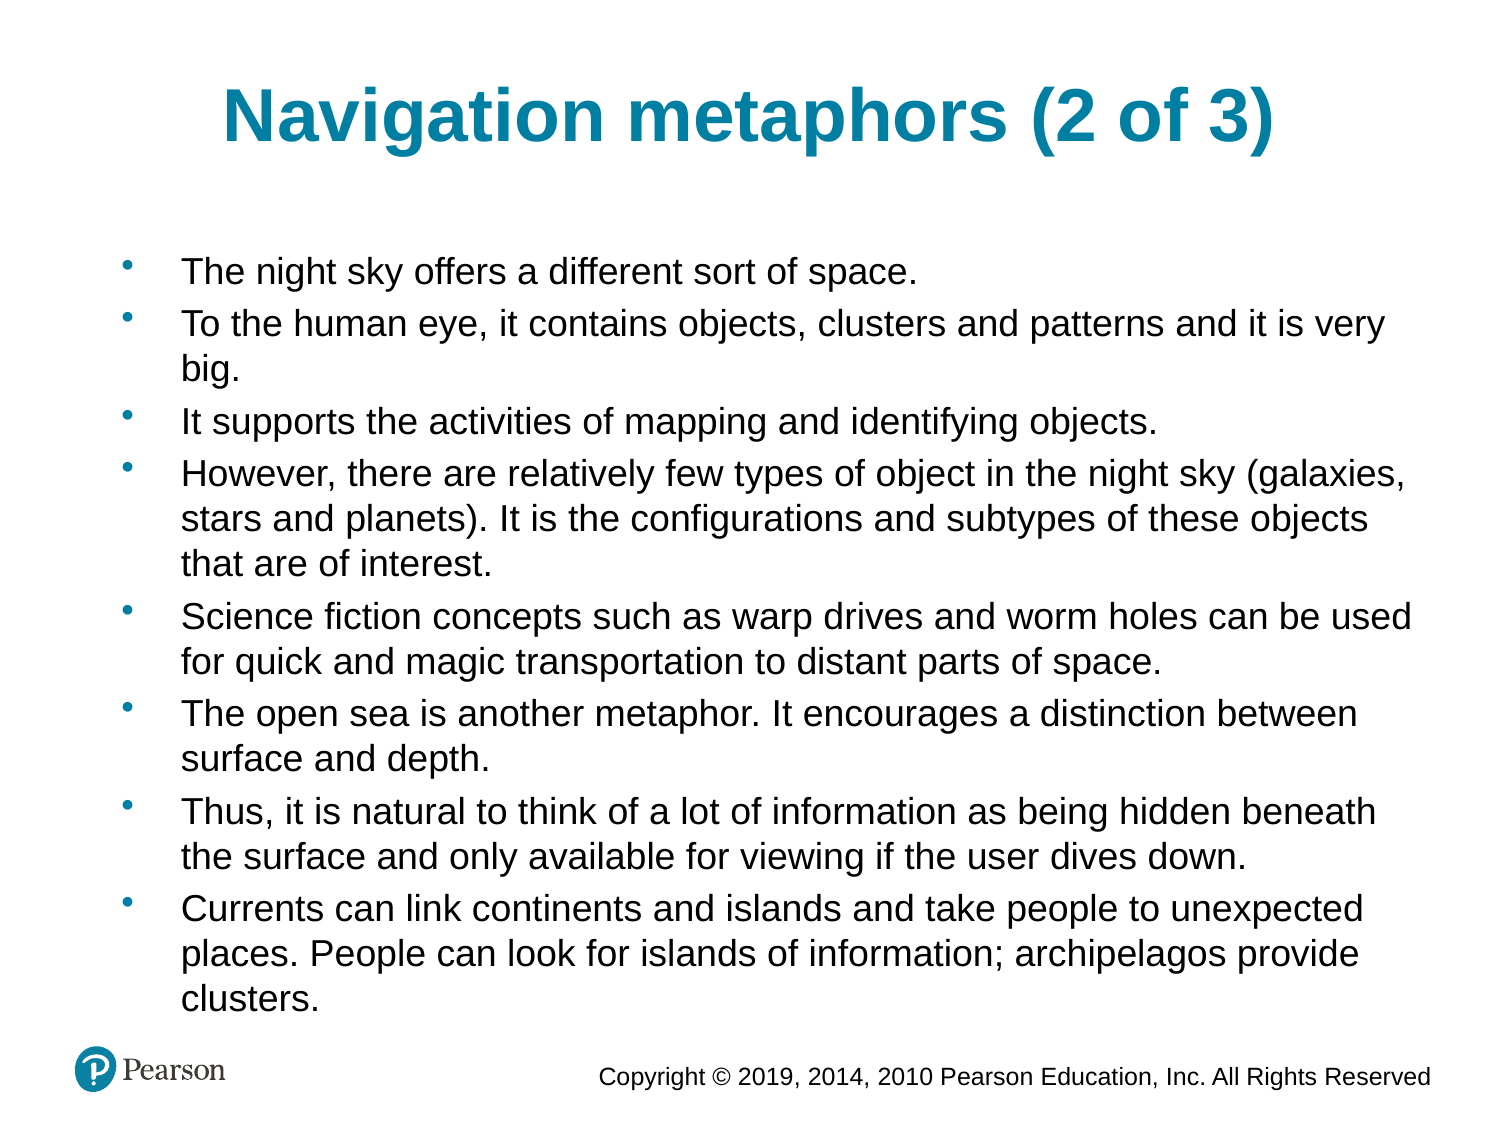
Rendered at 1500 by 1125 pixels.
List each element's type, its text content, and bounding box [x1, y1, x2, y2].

title Navigation metaphors (2 of 3) [103, 54, 1397, 169]
list The night sky offers a different sort of space. To the human eye, it contains objects, clusters and patterns and it is very big. It supports the activities of mapping and identifying objects. However, there are relatively few types of object in the night sky (galaxies, stars and planets). It is the configurations and subtypes of these objects that are of interest. Science fiction concepts such as warp drives and worm holes can be used for quick and magic transportation to distant parts of space. The open sea is another metaphor. It encourages a distinction between surface and depth. Thus, it is natural to think of a lot of information as being hidden beneath the surface and only available for viewing if the user dives down. Currents can link continents and islands and take people to unexpected places. People can look for islands of information; archipelagos provide clusters. [106, 239, 1442, 1028]
